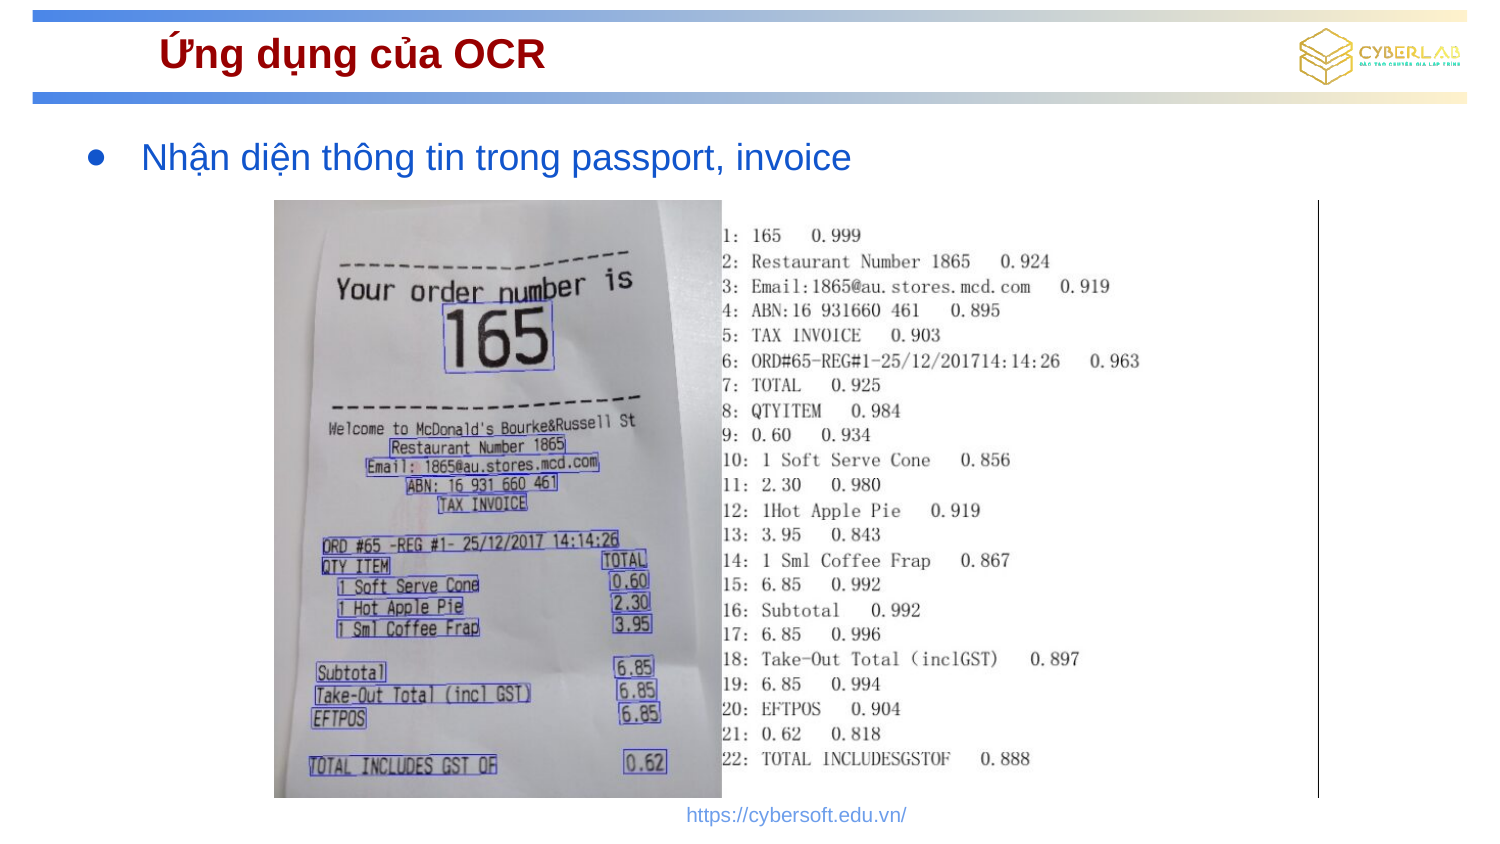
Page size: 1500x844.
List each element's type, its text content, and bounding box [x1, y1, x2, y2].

picture [1449, 28, 1468, 85]
list Nhận diện thông tin trong passport, invoice [51, 111, 1449, 762]
title Ứng dụng của OCR [144, 12, 1449, 93]
picture [273, 200, 1320, 798]
